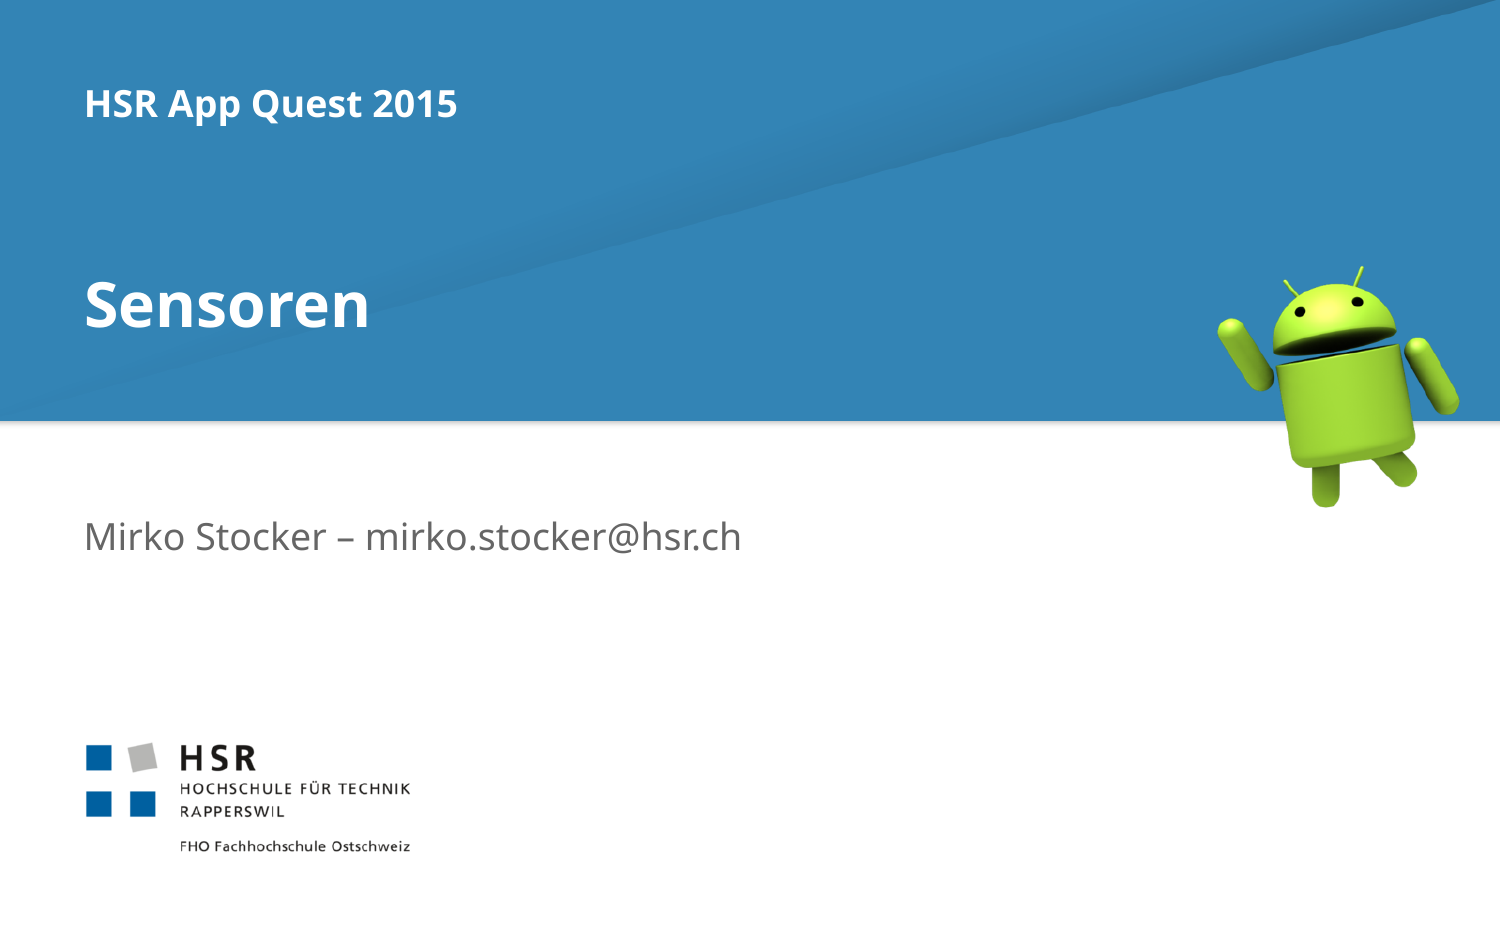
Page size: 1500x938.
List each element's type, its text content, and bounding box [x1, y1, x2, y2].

title Sensoren [69, 198, 1345, 355]
picture [0, 0, 1500, 938]
